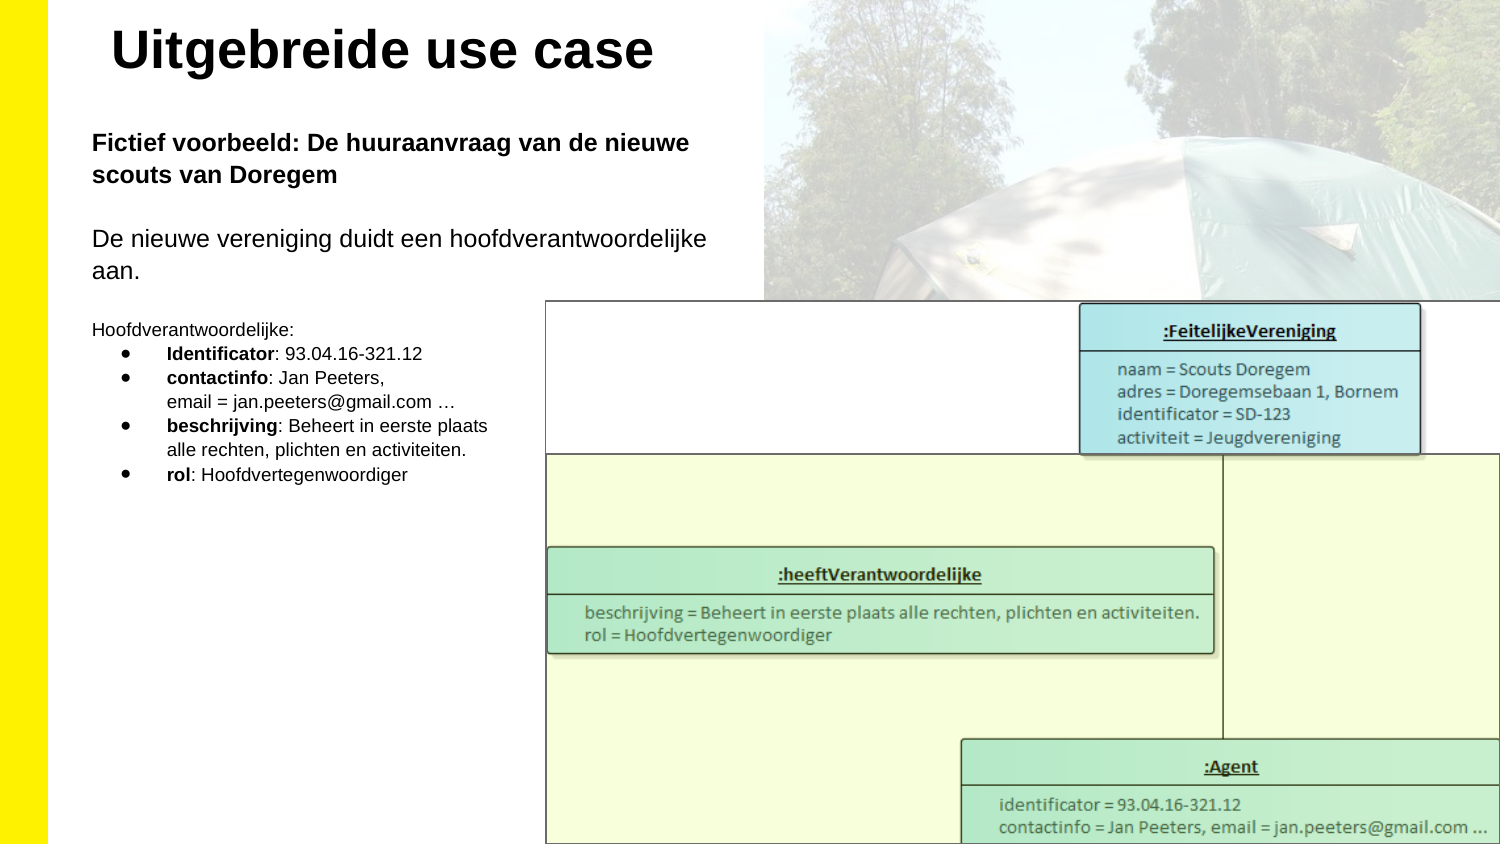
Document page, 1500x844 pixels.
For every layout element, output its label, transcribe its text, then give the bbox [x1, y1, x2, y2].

picture [545, 0, 1500, 844]
text_box Uitgebreide use case [100, 8, 758, 167]
text_box Fictief voorbeeld: De huuraanvraag van de nieuwe scouts van Doregem De nieuwe vereniging duidt een hoofdverantwoordelijke aan. Hoofdverantwoordelijke: Identificator: 93.04.16-321.12 contactinfo: Jan Peeters, email = jan.peeters@gmail.com … beschrijving: Beheert in eerste plaats alle rechten, plichten en activiteiten. rol: Hoofdvertegenwoordiger Lid: [76, 109, 731, 548]
